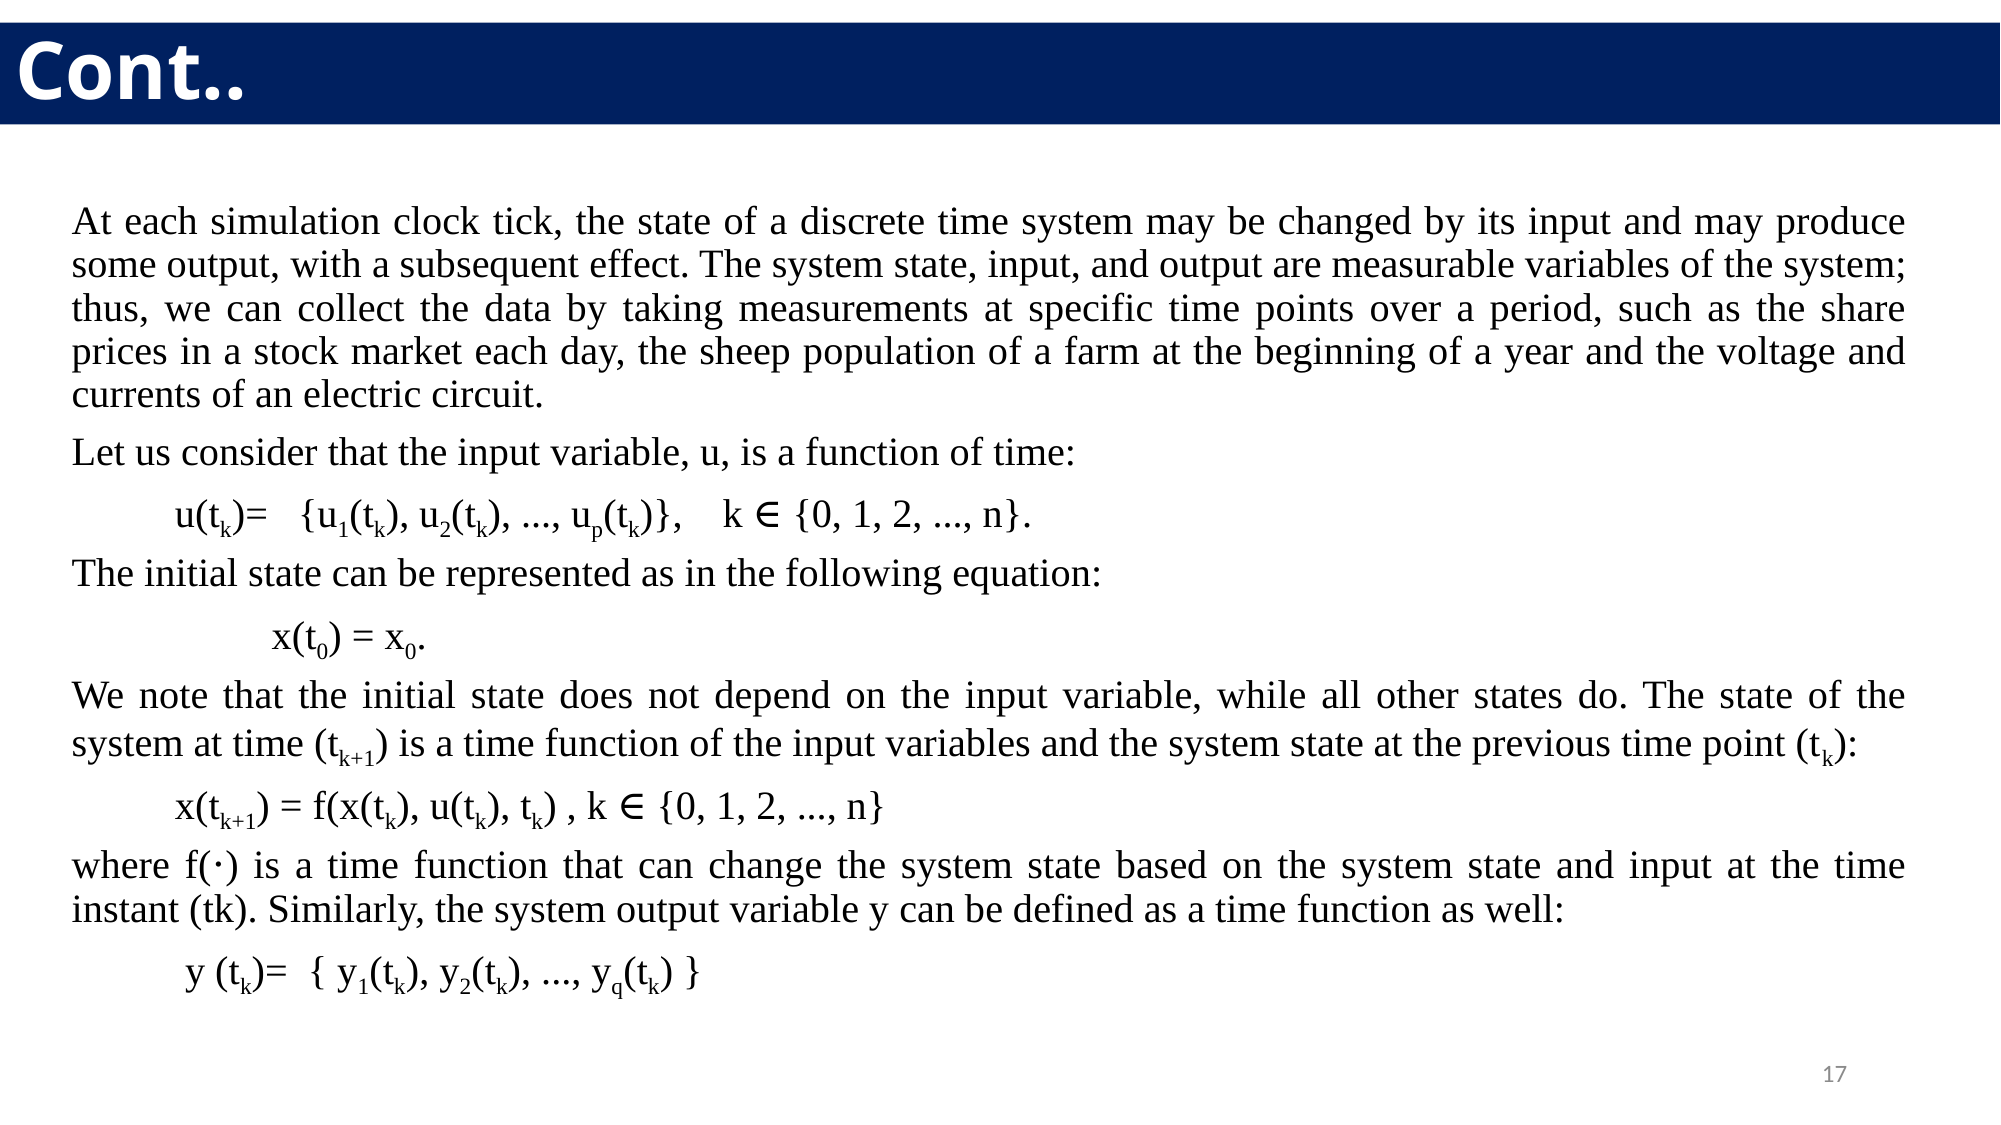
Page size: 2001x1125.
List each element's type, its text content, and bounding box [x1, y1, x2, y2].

text_box [423, 257, 454, 319]
slide_number 17 [1412, 1042, 1863, 1103]
list At each simulation clock tick, the state of a discrete time system may be changed by its input and may produce some output, with a subsequent effect. The system state, input, and output are measurable variables of the system; thus, we can collect the data by taking measurements at specific time points over a period, such as the share prices in a stock market each day, the sheep population of a farm at the beginning of a year and the voltage and currents of an electric circuit. Let us consider that the input variable, u, is a function of time: u(tk)= {u1(tk), u2(tk), ..., up(tk)}, k ∈ {0, 1, 2, ..., n}. The initial state can be represented as in the following equation: x(t0) = x0. We note that the initial state does not depend on the input variable, while all other states do. The state of the system at time (tk+1) is a time function of the input variables and the system state at the previous time point (tk): x(tk+1) = f(x(tk), u(tk), tk) , k ∈ {0, 1, 2, ..., n} where f(⋅) is a time function that can change the system state based on the system state and input at the time instant (tk). Similarly, the system output variable y can be defined as a time function as well: y (tk)= { y1(tk), y2(tk), ..., yq(tk) } [56, 192, 1923, 1014]
text_box Cont.. [0, 22, 2000, 125]
